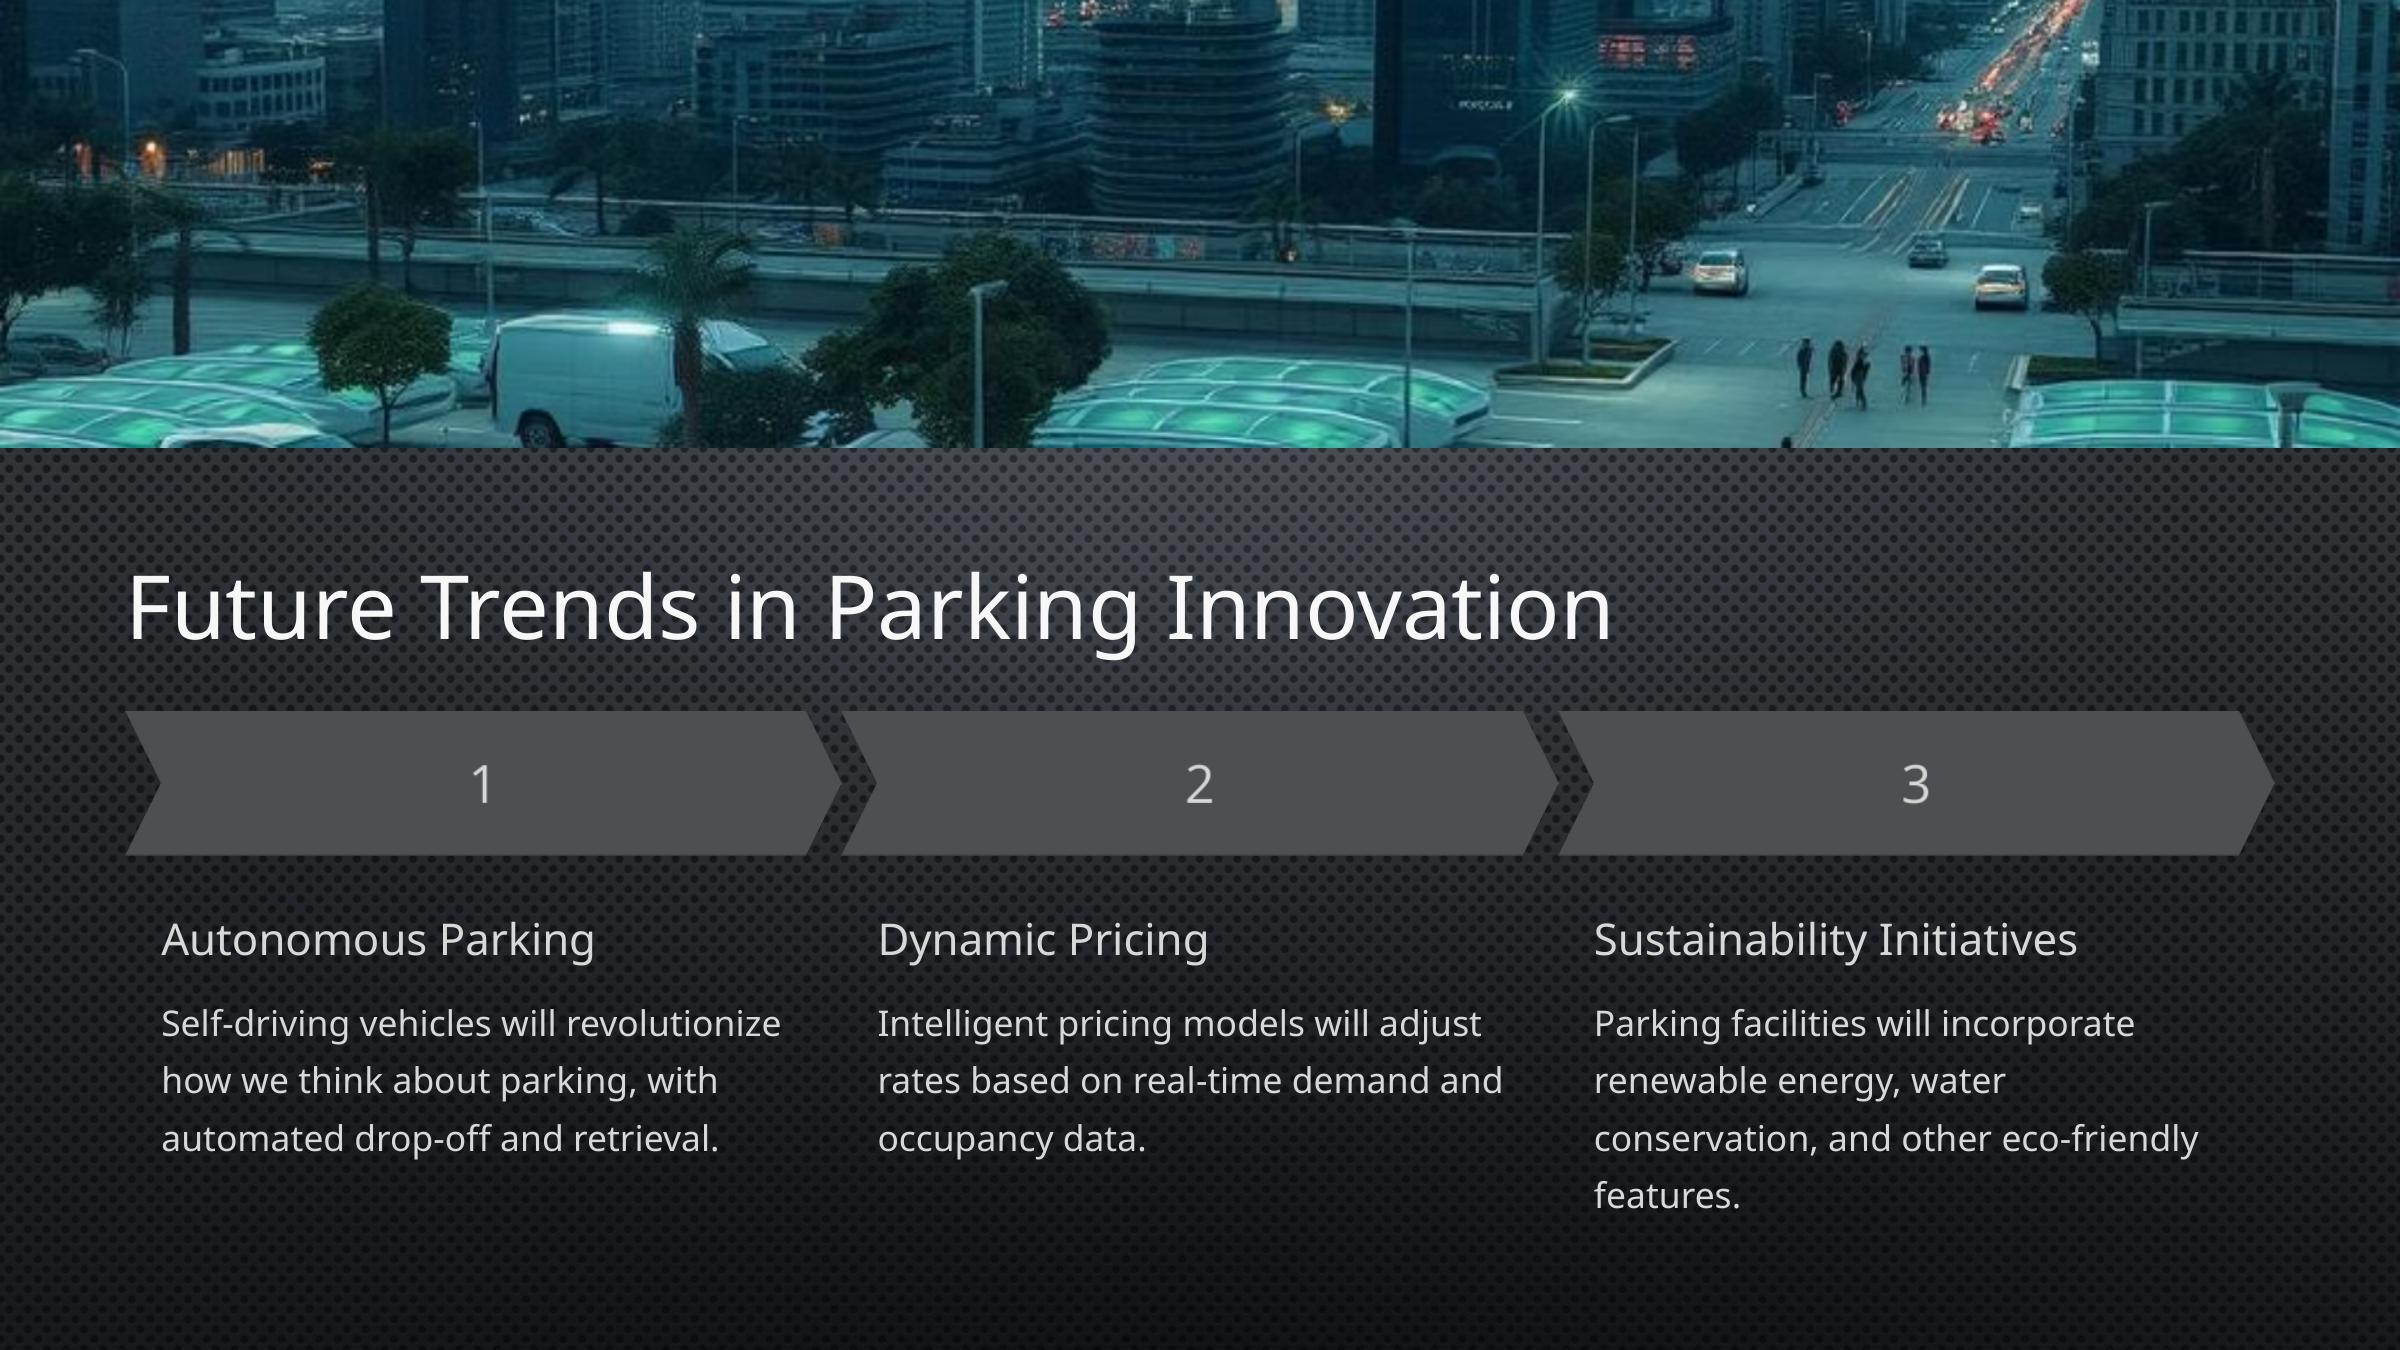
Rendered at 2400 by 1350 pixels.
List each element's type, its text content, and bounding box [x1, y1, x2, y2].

text_box Sustainability Initiatives [1594, 908, 2094, 965]
picture [125, 711, 2275, 856]
text_box Future Trends in Parking Innovation [125, 546, 1599, 659]
text_box Self-driving vehicles will revolutionize how we think about parking, with automated drop-off and retrieval. [161, 986, 806, 1159]
text_box Dynamic Pricing [877, 908, 1326, 965]
picture [0, 0, 2400, 448]
text_box Parking facilities will incorporate renewable energy, water conservation, and other eco-friendly features. [1594, 986, 2239, 1216]
text_box Autonomous Parking [161, 908, 609, 965]
text_box Intelligent pricing models will adjust rates based on real-time demand and occupancy data. [877, 986, 1523, 1159]
